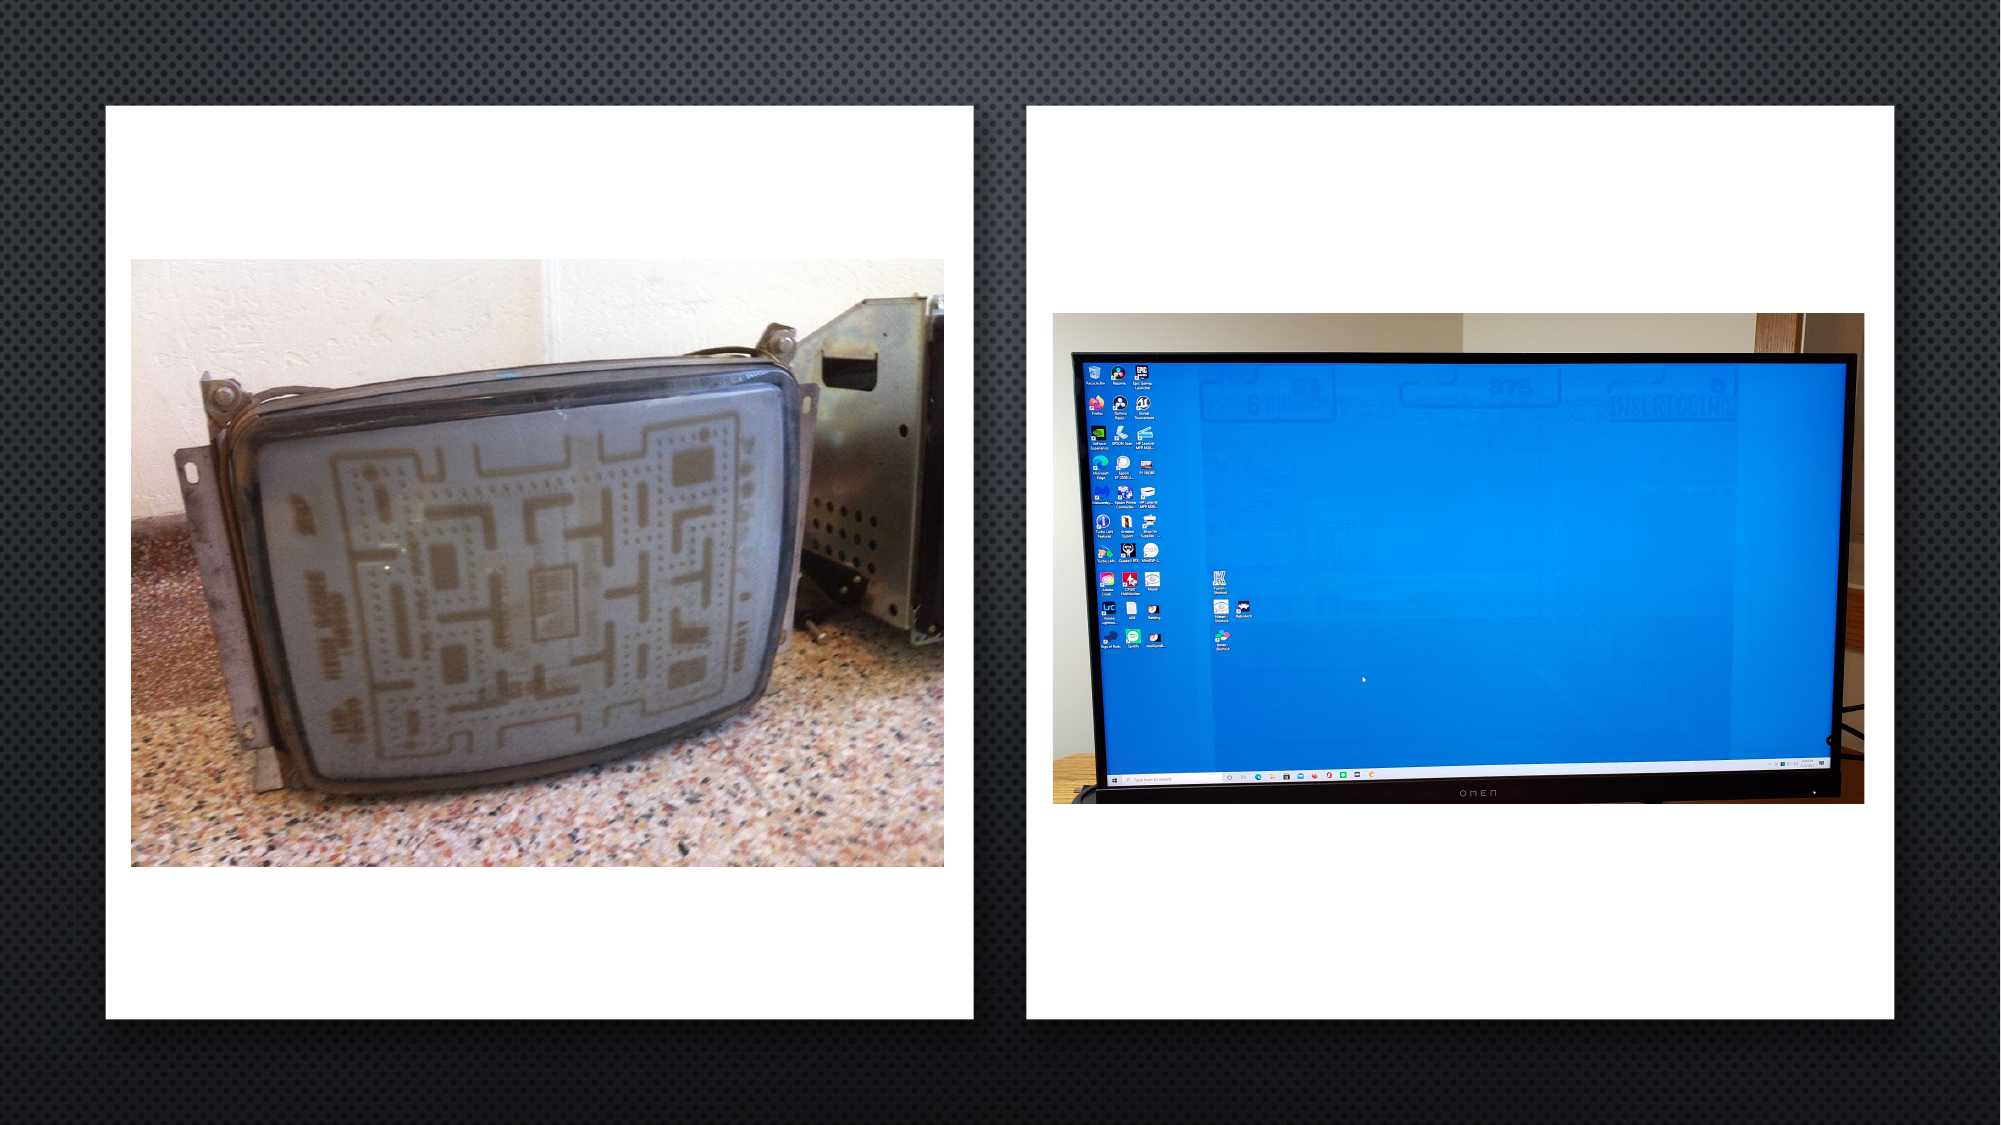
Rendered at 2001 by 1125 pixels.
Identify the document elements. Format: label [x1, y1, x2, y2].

text_box [104, 104, 975, 1021]
picture [1052, 313, 1865, 814]
text_box [1025, 104, 1896, 1021]
picture [131, 259, 944, 867]
